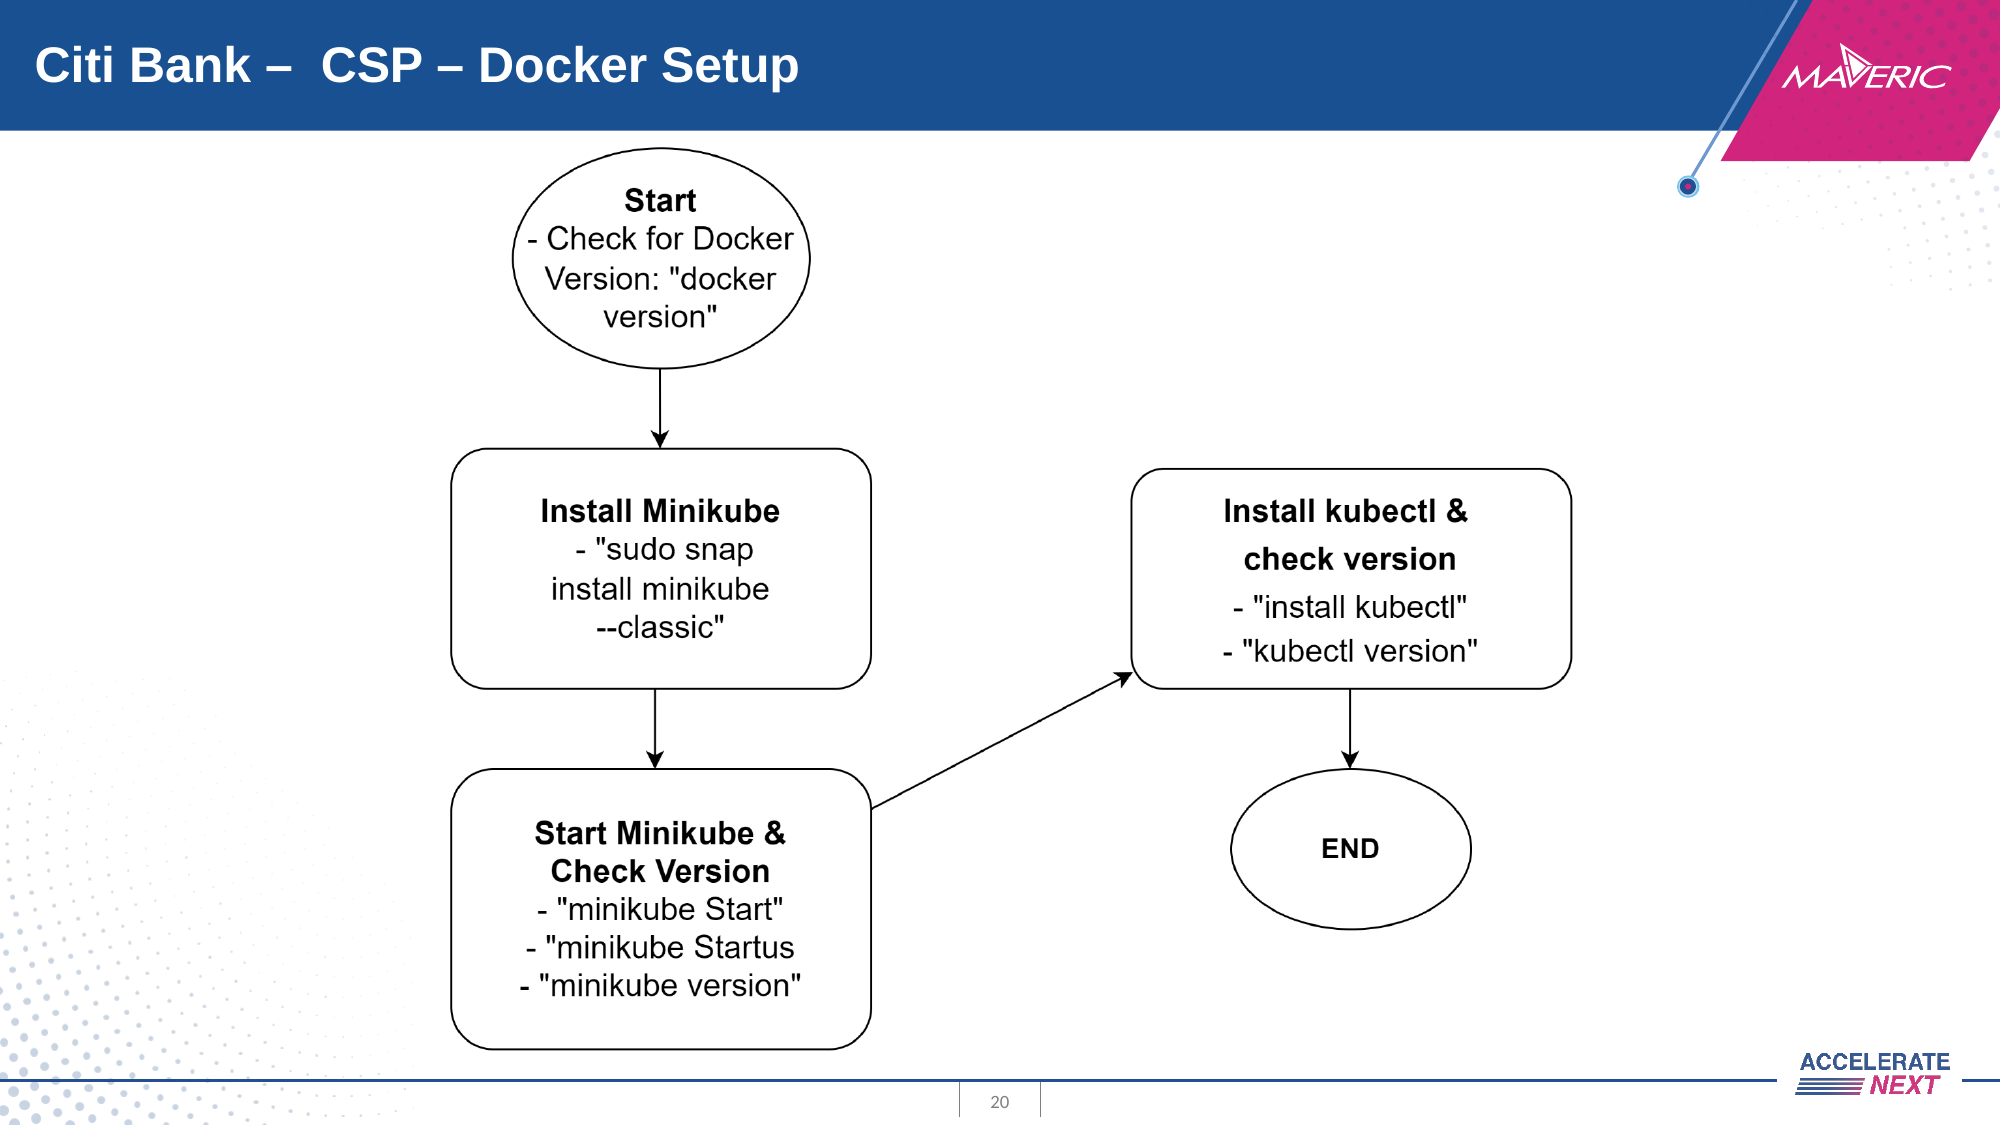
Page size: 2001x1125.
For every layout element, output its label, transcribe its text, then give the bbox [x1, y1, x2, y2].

picture [0, 127, 1592, 1125]
picture [1791, 1051, 1953, 1097]
title Citi Bank – CSP – Docker Setup [19, 30, 1610, 102]
slide_number 20 [959, 1083, 1041, 1119]
